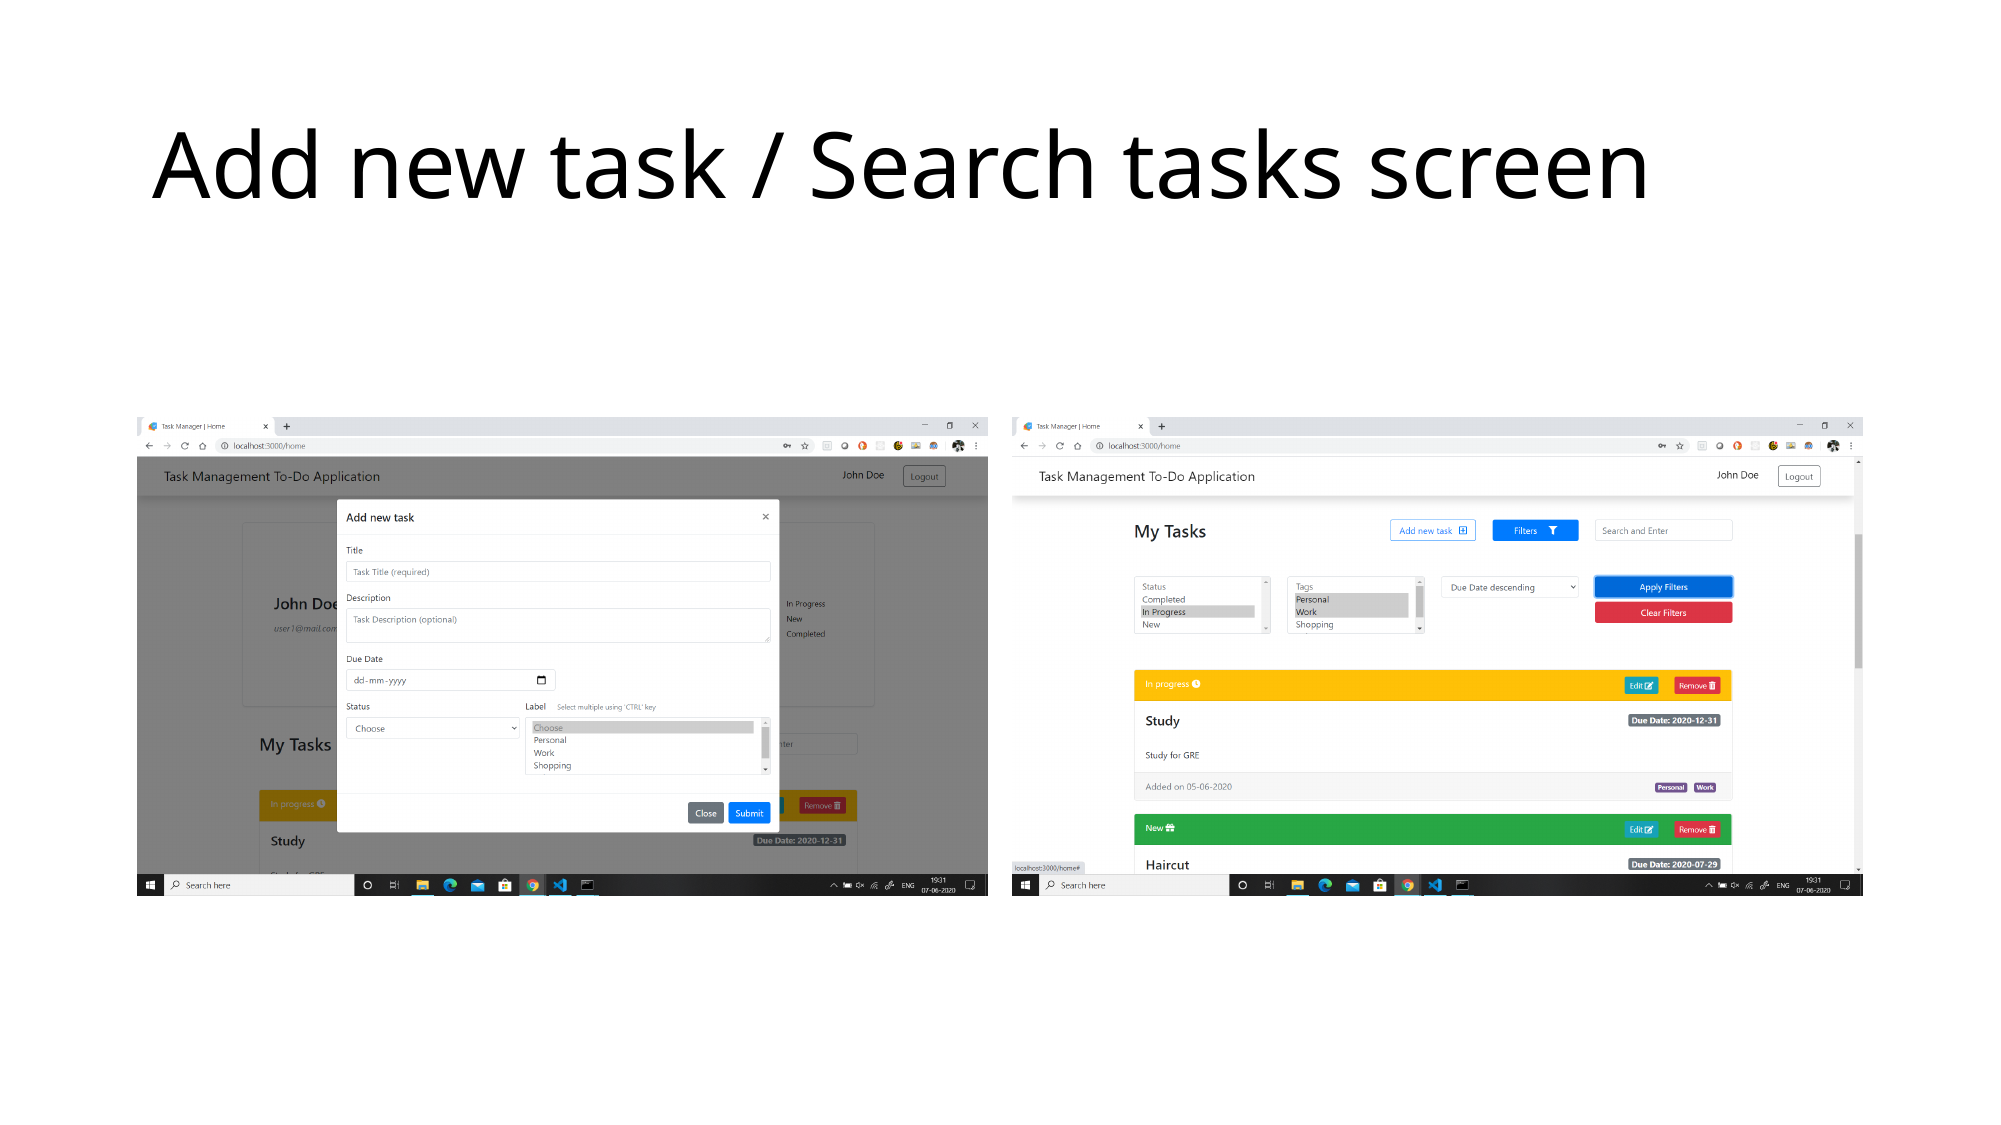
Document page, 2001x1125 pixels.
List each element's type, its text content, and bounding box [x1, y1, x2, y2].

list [1012, 417, 1863, 896]
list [137, 417, 988, 896]
title Add new task / Search tasks screen [137, 59, 1863, 278]
